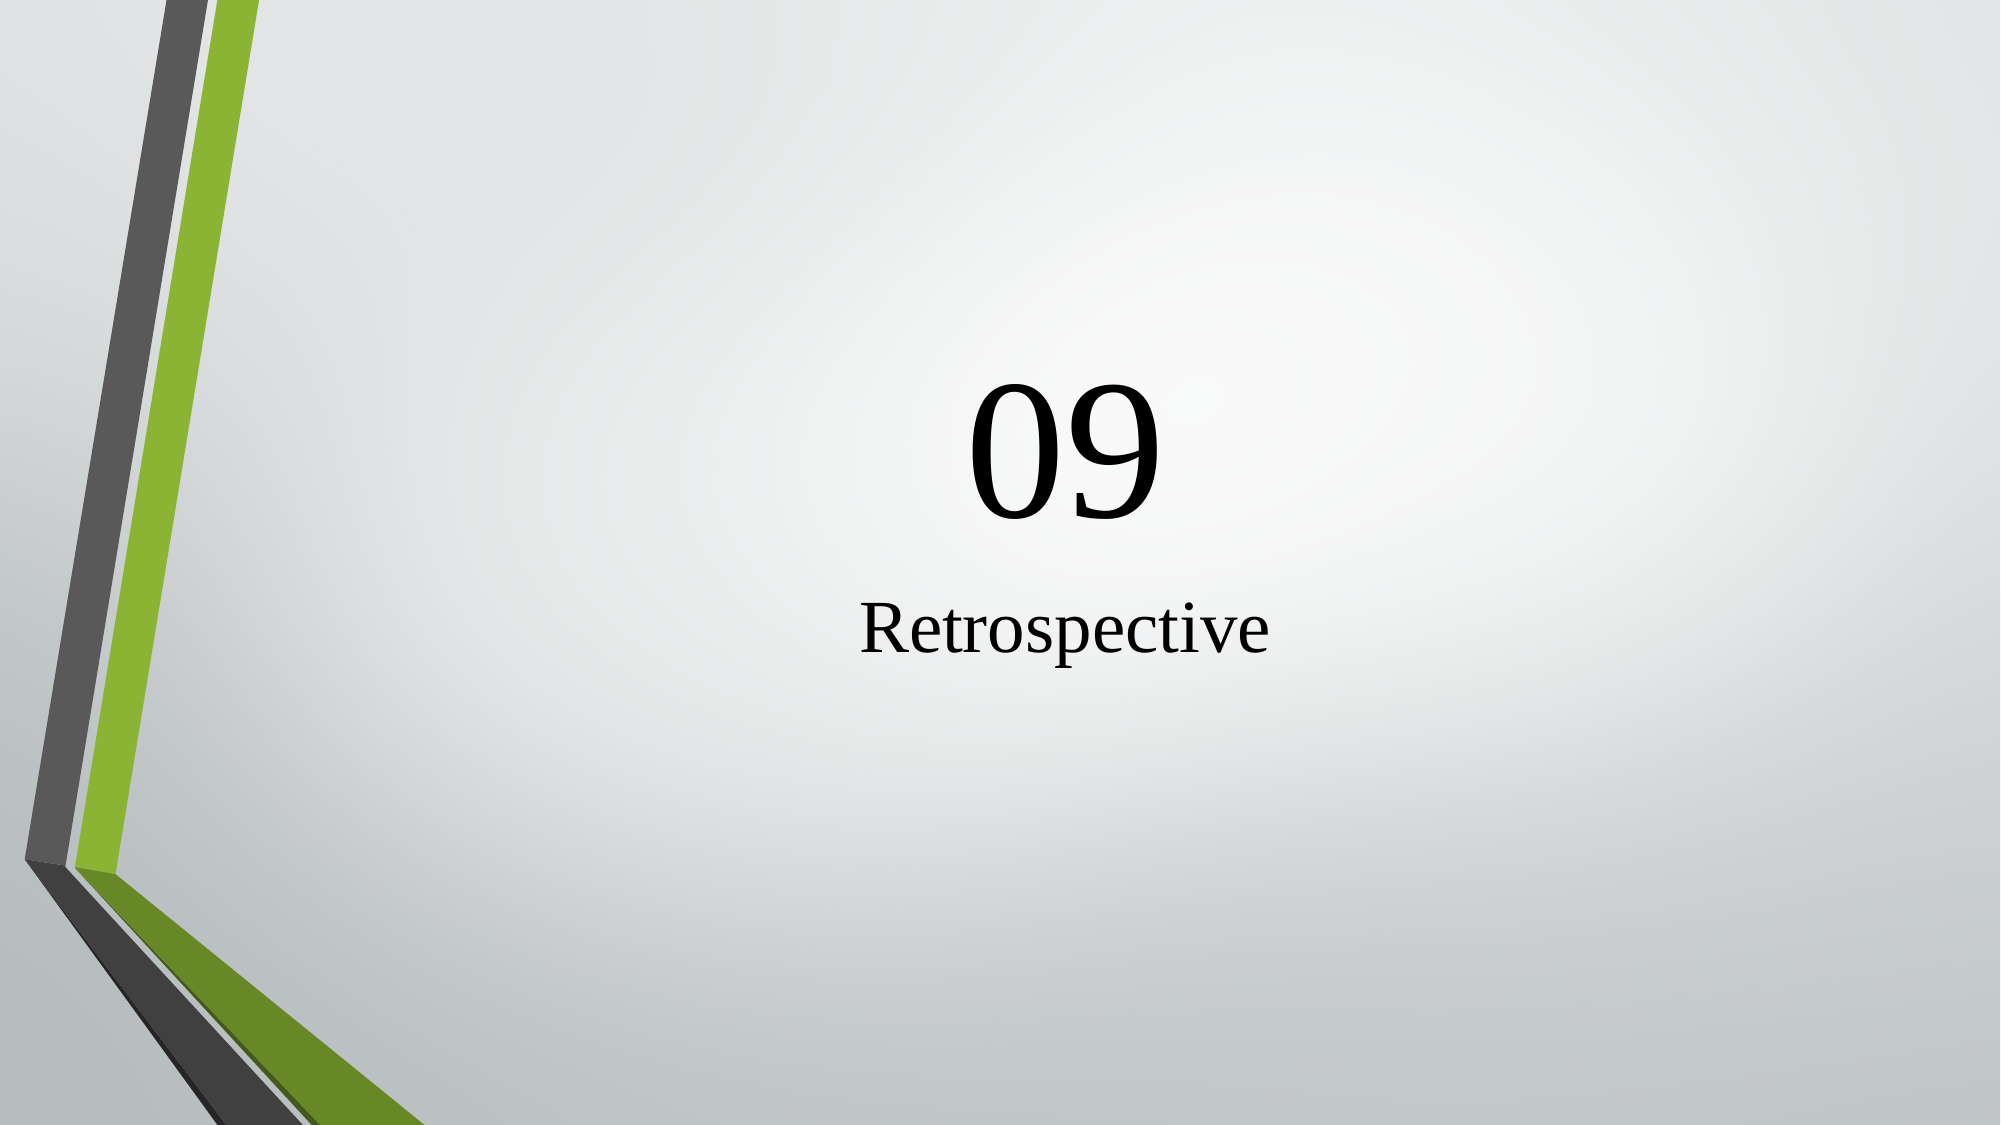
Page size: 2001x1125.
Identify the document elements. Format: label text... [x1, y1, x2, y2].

list Retrospective [243, 437, 1887, 950]
title 09 [243, 293, 1887, 437]
